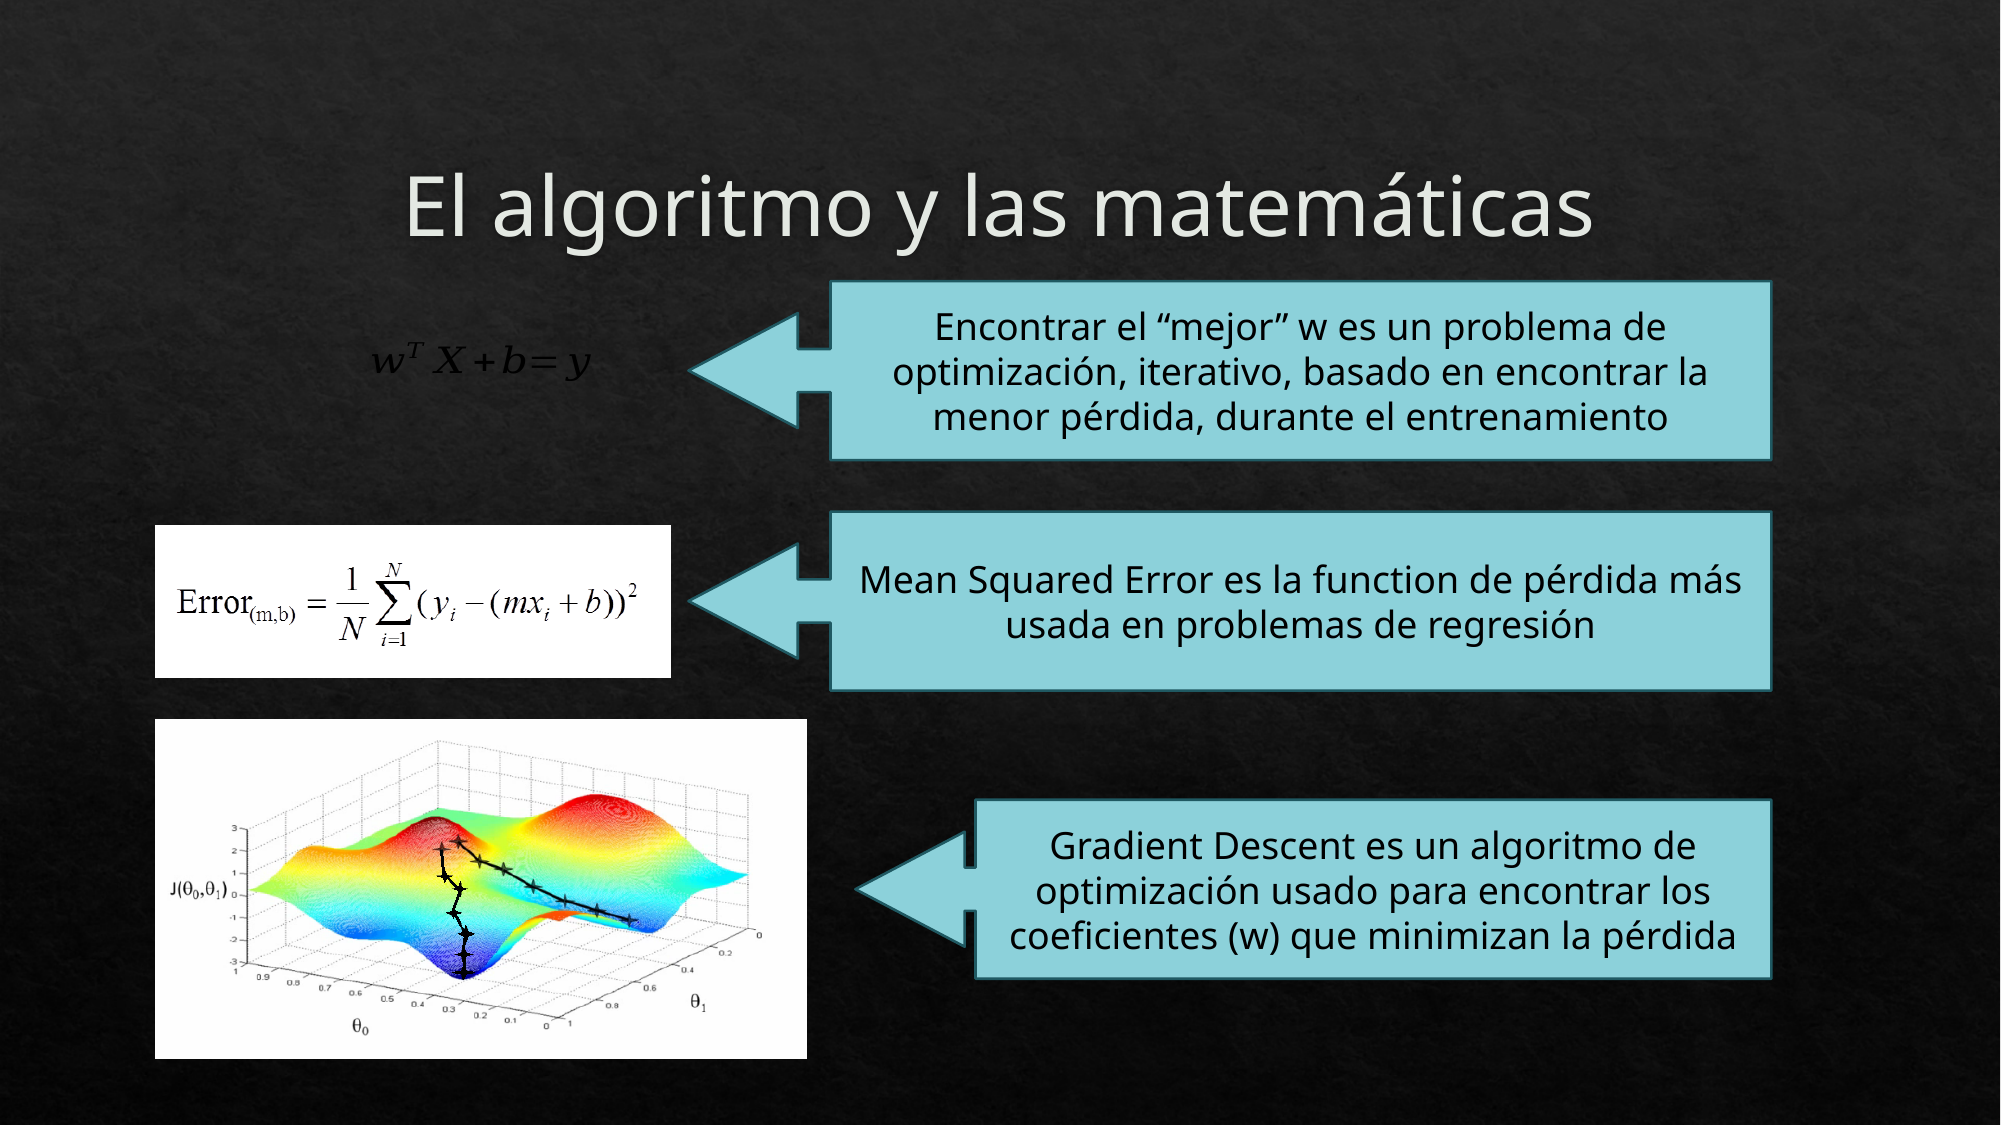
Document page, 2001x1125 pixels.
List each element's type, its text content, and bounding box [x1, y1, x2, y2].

text_box Mean Squared Error es la function de pérdida más usada en problemas de regresión [687, 510, 1773, 692]
text_box Gradient Descent es un algoritmo de optimización usado para encontrar los coeficientes (w) que minimizan la pérdida [854, 798, 1773, 981]
text_box Encontrar el “mejor” w es un problema de optimización, iterativo, basado en encontrar la menor pérdida, durante el entrenamiento [687, 279, 1773, 462]
picture [155, 524, 671, 678]
title El algoritmo y las matemáticas [149, 99, 1849, 307]
picture [155, 719, 807, 1059]
